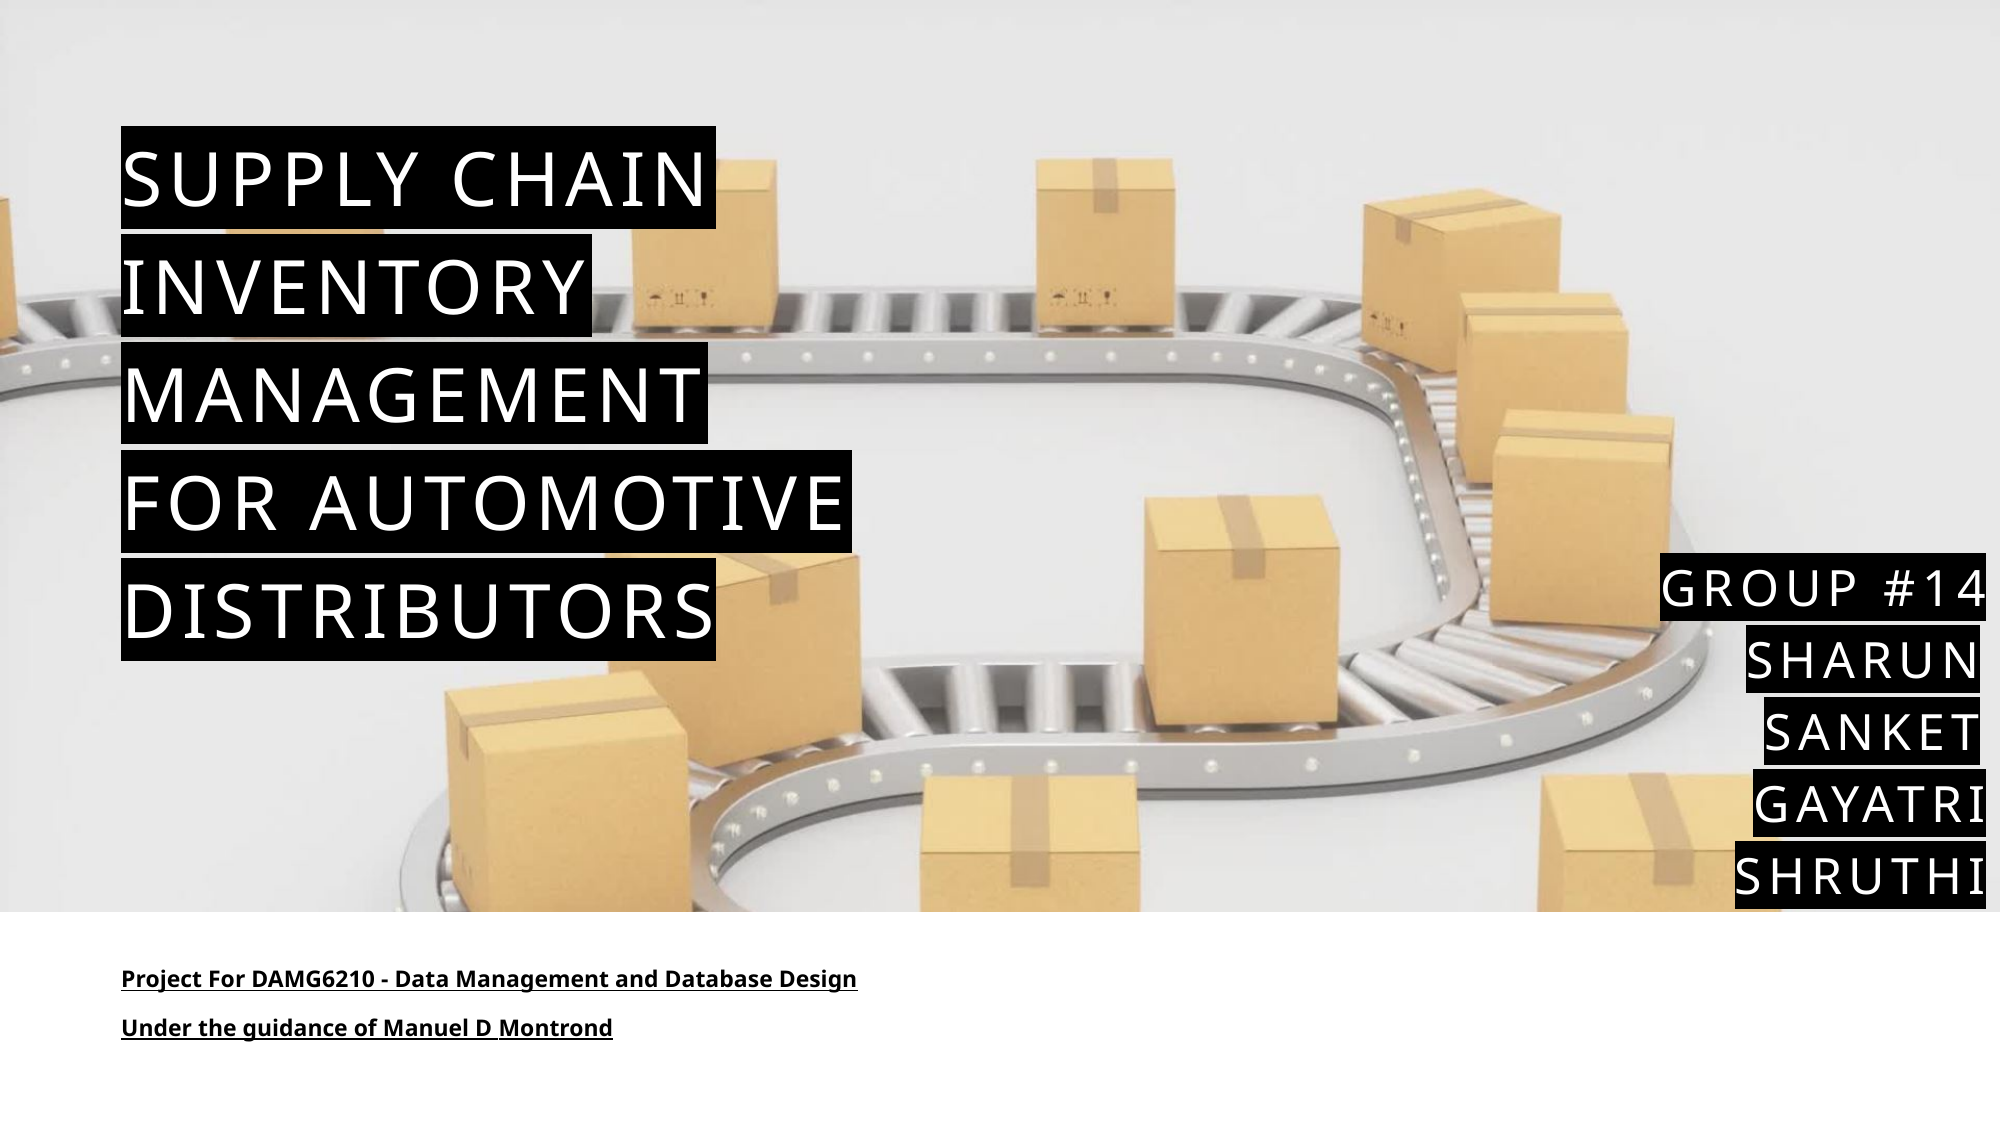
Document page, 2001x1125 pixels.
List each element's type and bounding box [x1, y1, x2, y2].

text_box [0, 0, 2000, 1125]
